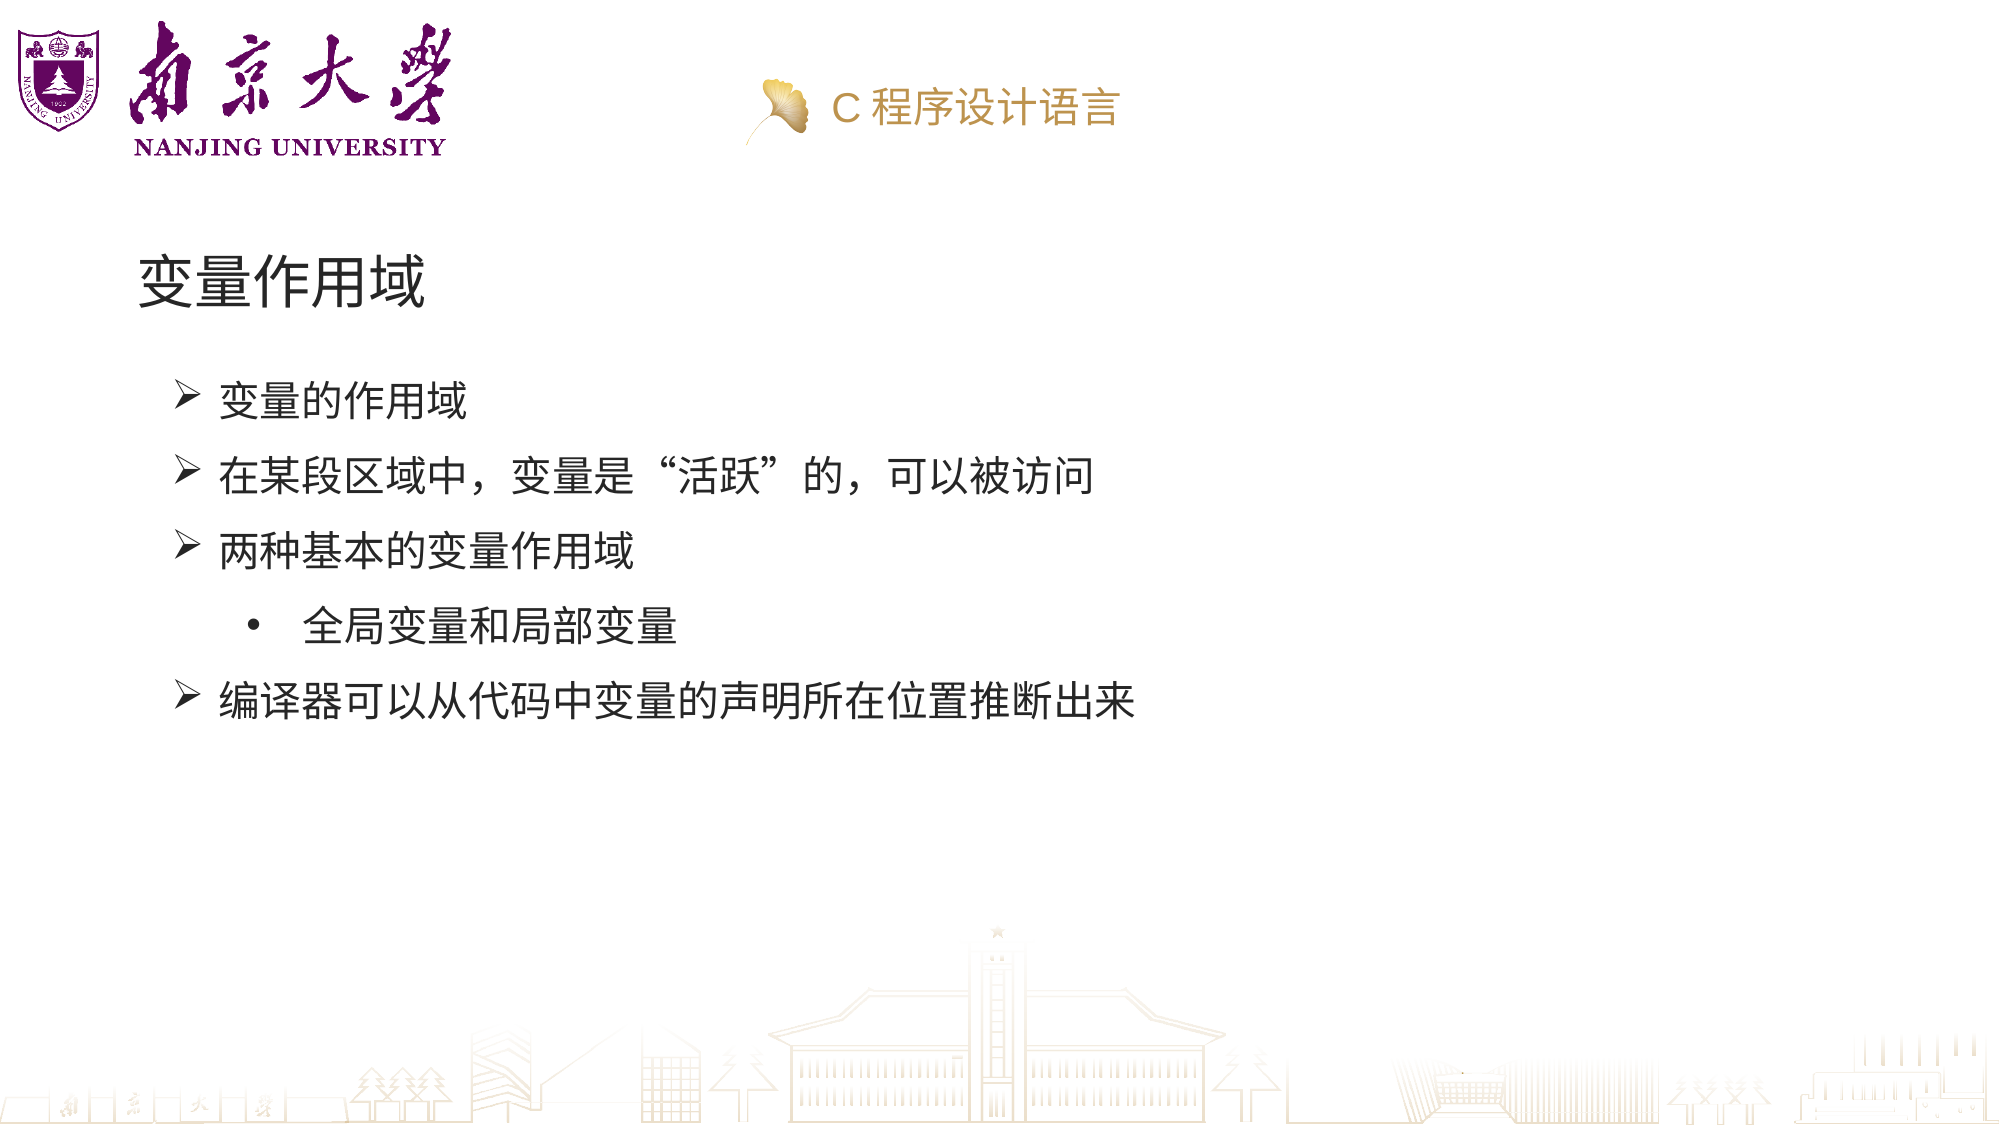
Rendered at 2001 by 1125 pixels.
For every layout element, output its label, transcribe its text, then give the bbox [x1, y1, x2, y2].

text_box C程序设计语言 [816, 73, 1226, 139]
picture [18, 21, 451, 160]
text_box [121, 220, 1846, 728]
picture [731, 64, 830, 169]
